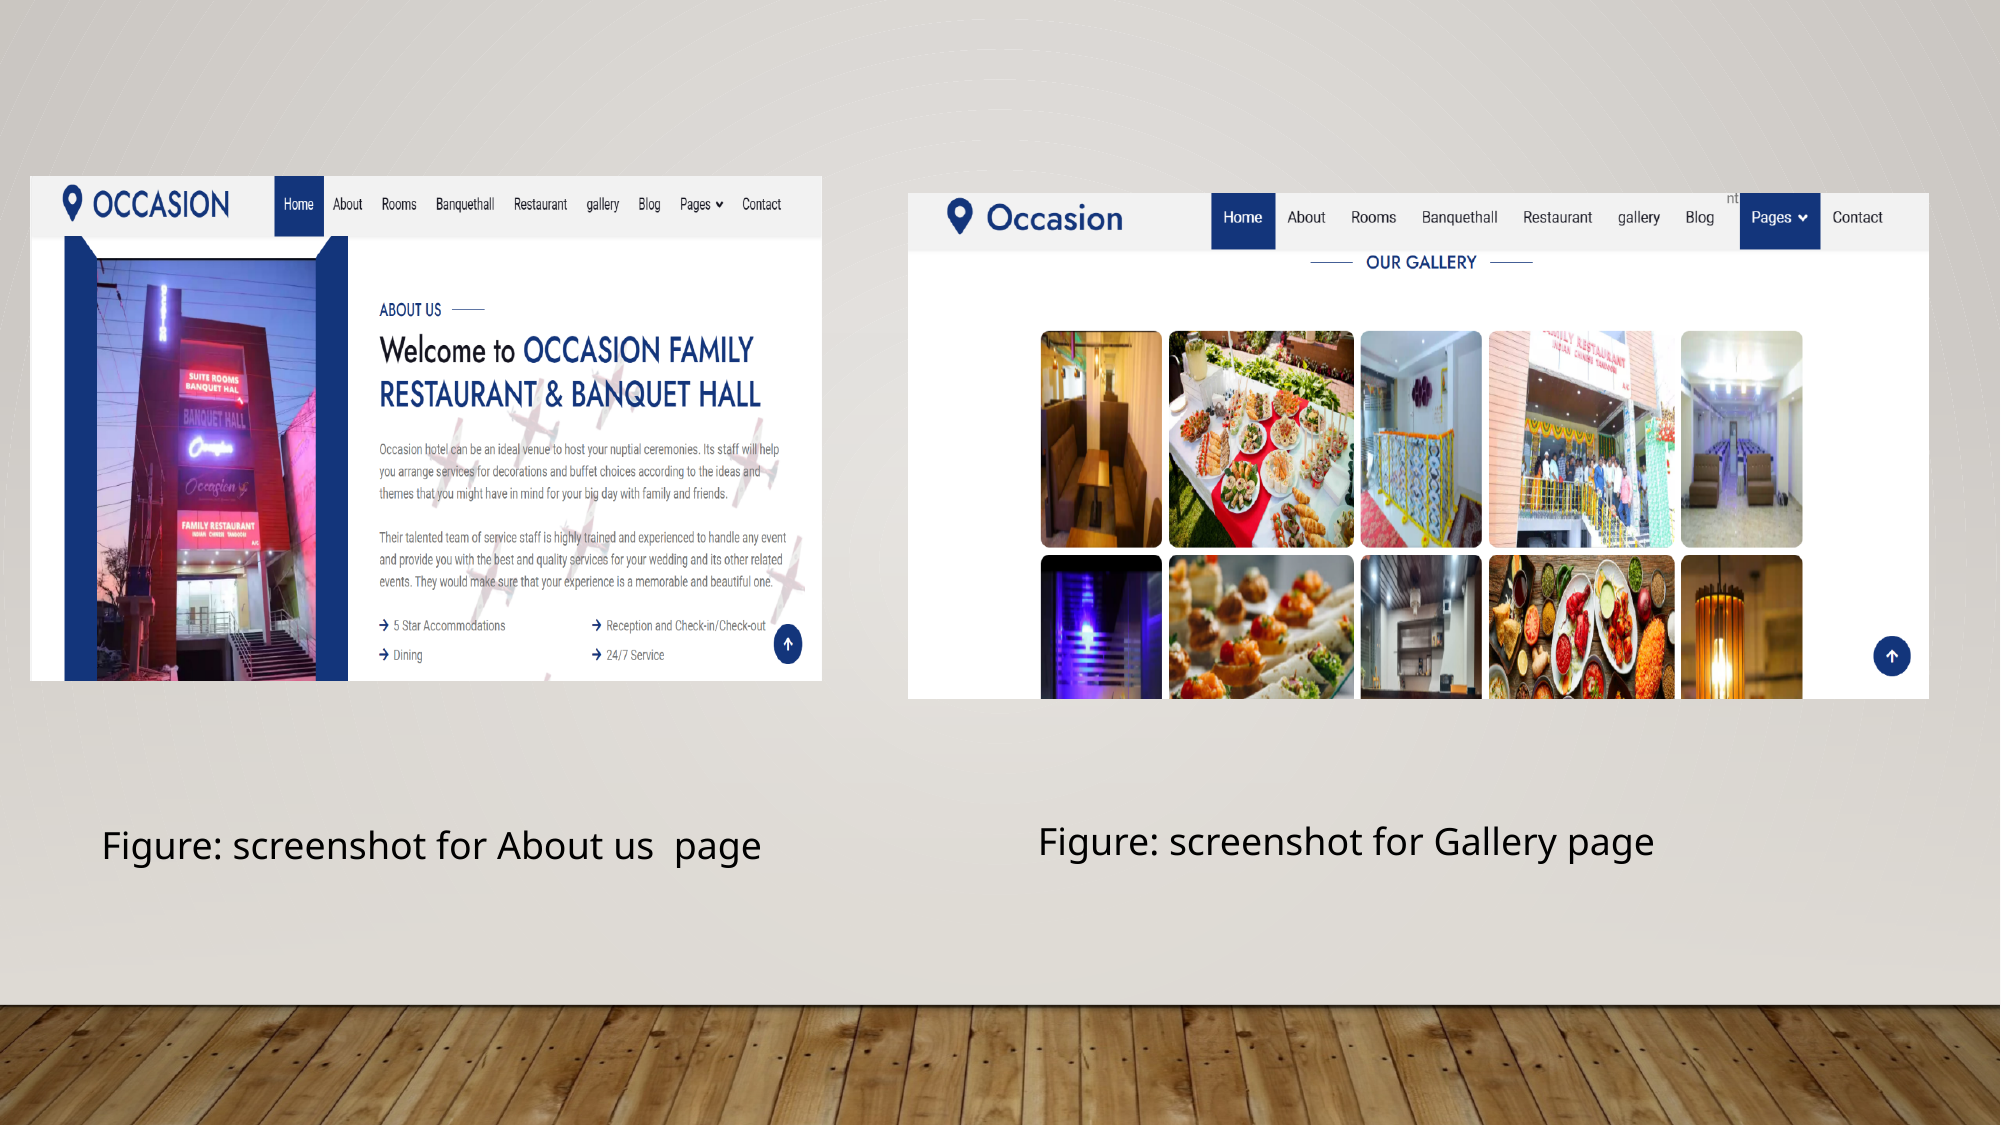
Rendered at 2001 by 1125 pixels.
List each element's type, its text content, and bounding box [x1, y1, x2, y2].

picture [30, 176, 822, 682]
picture [0, 1005, 2000, 1125]
text_box Figure: screenshot for Gallery page [1023, 765, 1814, 916]
picture [907, 193, 1929, 699]
text_box Figure: screenshot for About us page [86, 814, 822, 920]
